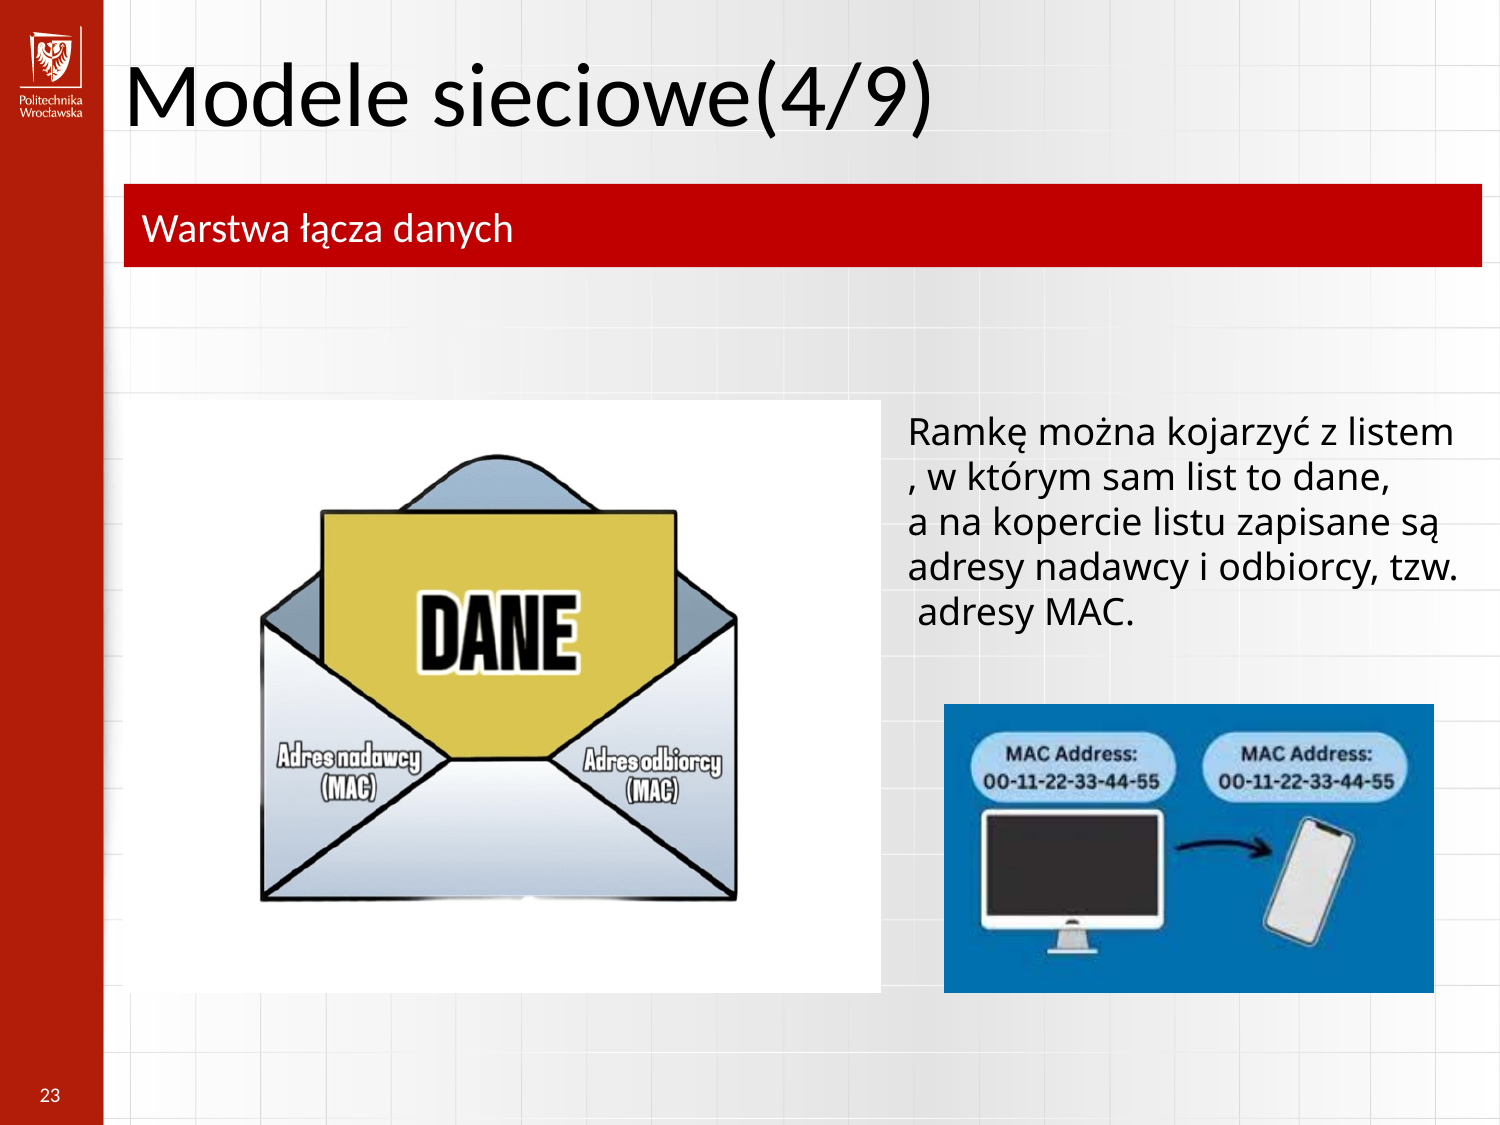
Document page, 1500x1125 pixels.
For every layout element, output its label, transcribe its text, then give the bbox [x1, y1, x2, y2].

picture [0, 0, 1500, 1125]
list Modele sieciowe(4/9) [123, 19, 1480, 161]
list Warstwa łącza danych [123, 183, 1483, 268]
text_box Ramkę można kojarzyć z listem, w którym sam list to dane, a na kopercie listu zapisane są adresy nadawcy i odbiorcy, tzw. adresy MAC. [892, 400, 1476, 641]
